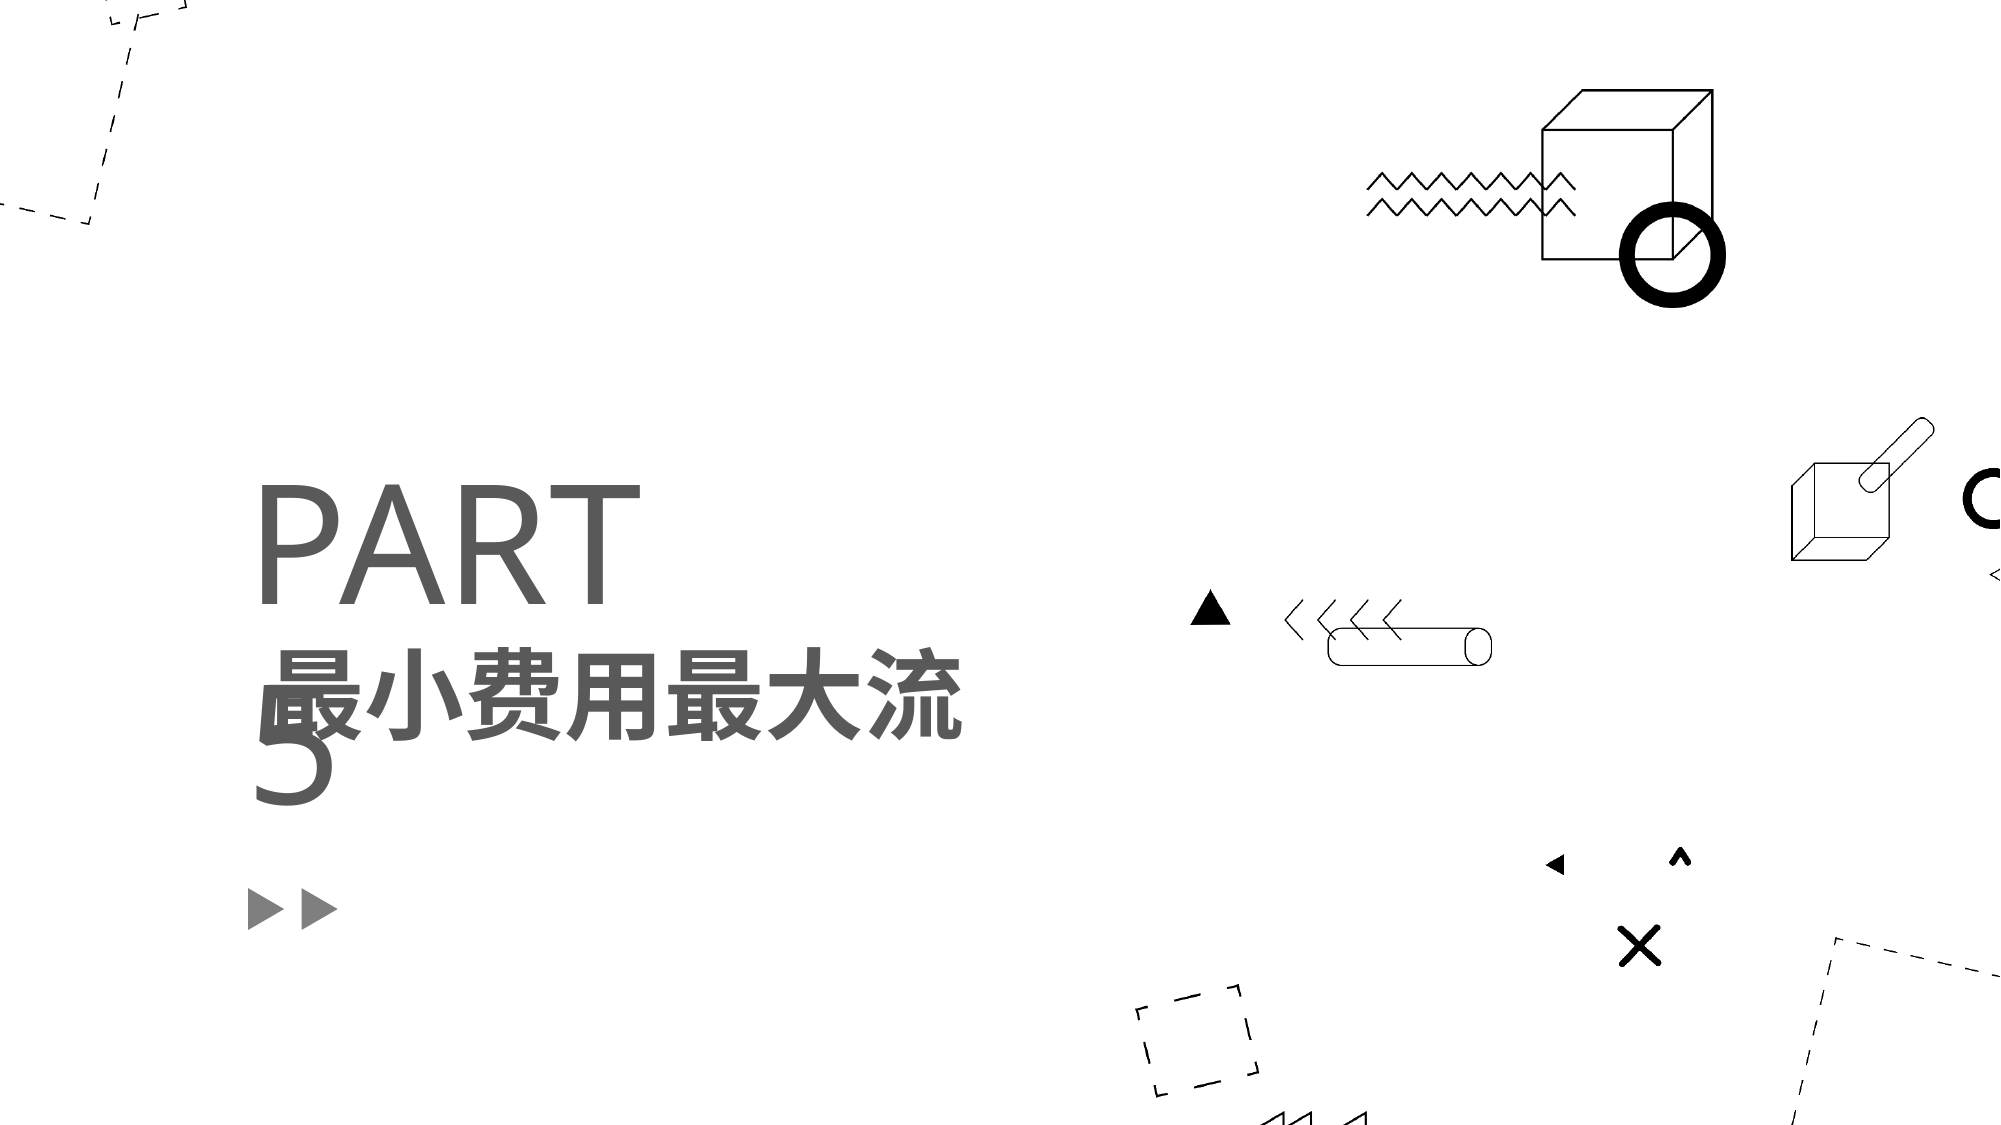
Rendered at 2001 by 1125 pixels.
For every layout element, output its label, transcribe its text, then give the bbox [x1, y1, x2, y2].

text_box [300, 886, 340, 932]
picture [1545, 847, 1691, 968]
picture [1134, 984, 1367, 1125]
text_box [247, 886, 287, 932]
picture [1366, 89, 1726, 309]
picture [0, 0, 187, 225]
text_box PART 5 [231, 430, 799, 624]
picture [1791, 417, 2000, 590]
picture [1791, 937, 2000, 1125]
text_box 最小费用最大流 [228, 624, 1001, 880]
picture [1189, 589, 1492, 666]
